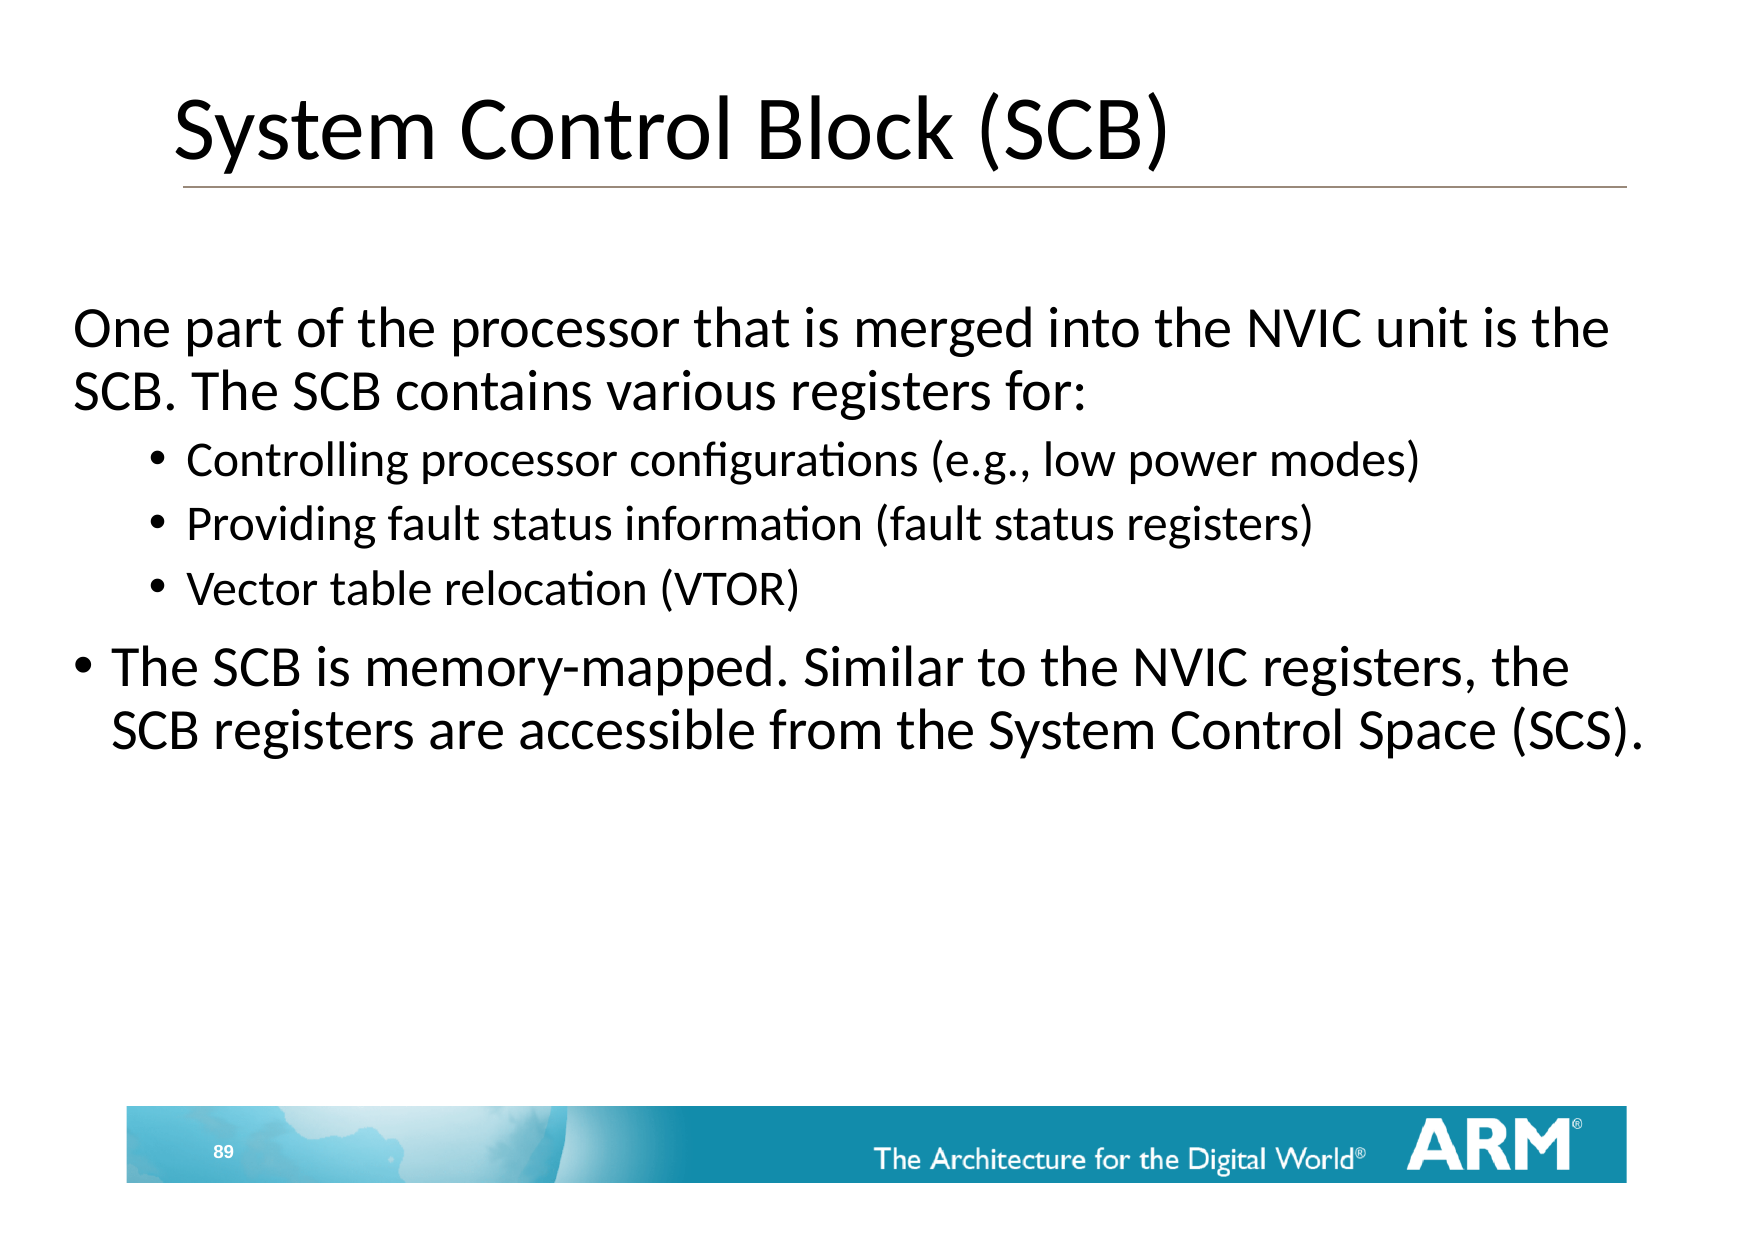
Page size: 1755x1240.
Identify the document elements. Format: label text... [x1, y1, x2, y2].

title System Control Block (SCB) [173, 80, 1581, 172]
list One part of the processor that is merged into the NVIC unit is the SCB. The SCB contains various registers for: Controlling processor configurations (e.g., low power modes) Providing fault status information (fault status registers) Vector table relocation (VTOR) The SCB is memory-mapped. Similar to the NVIC registers, the SCB registers are accessible from the System Control Space (SCS). [73, 296, 1657, 571]
slide_number 89 [198, 1139, 287, 1187]
picture [126, 1106, 1627, 1183]
